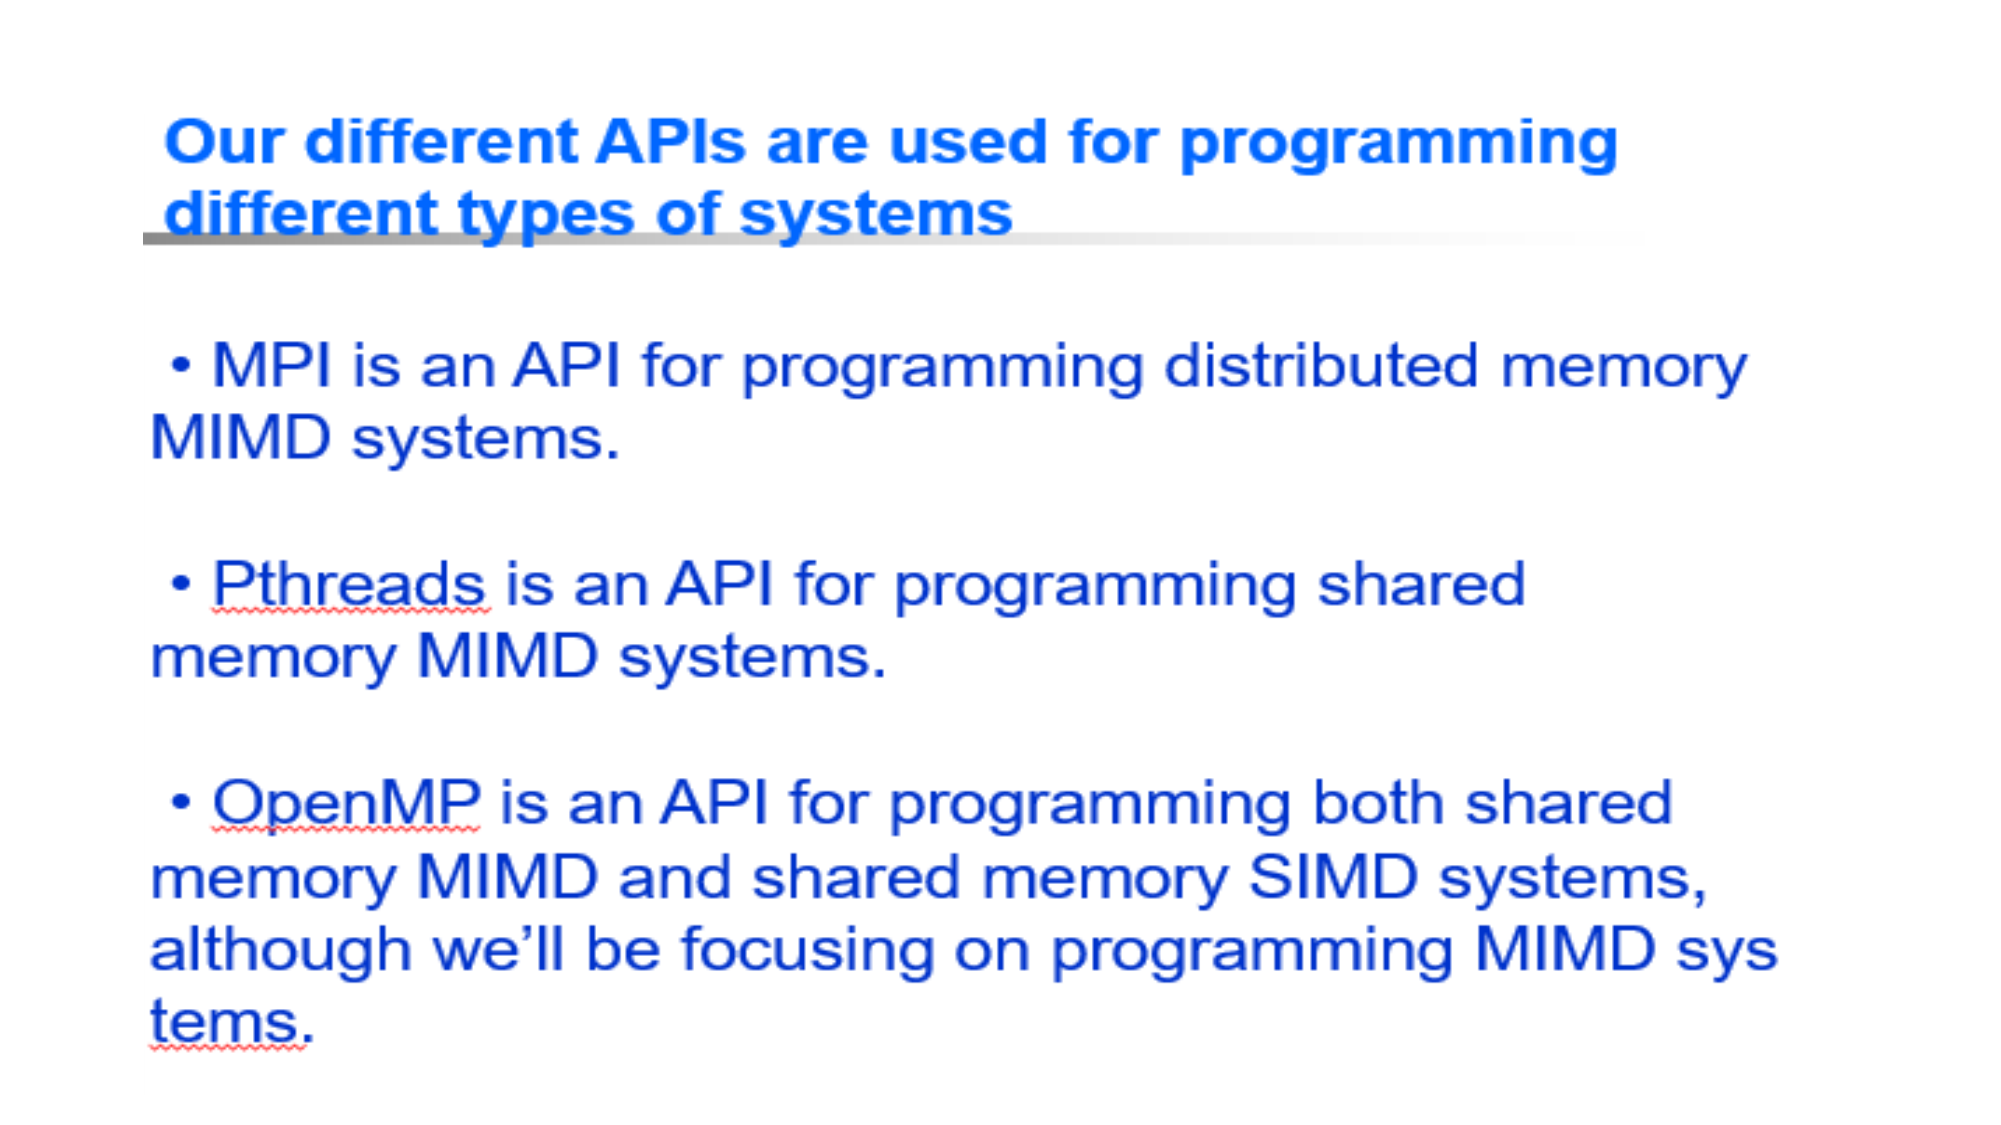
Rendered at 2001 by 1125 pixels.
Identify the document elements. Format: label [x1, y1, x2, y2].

picture [143, 114, 1832, 1095]
